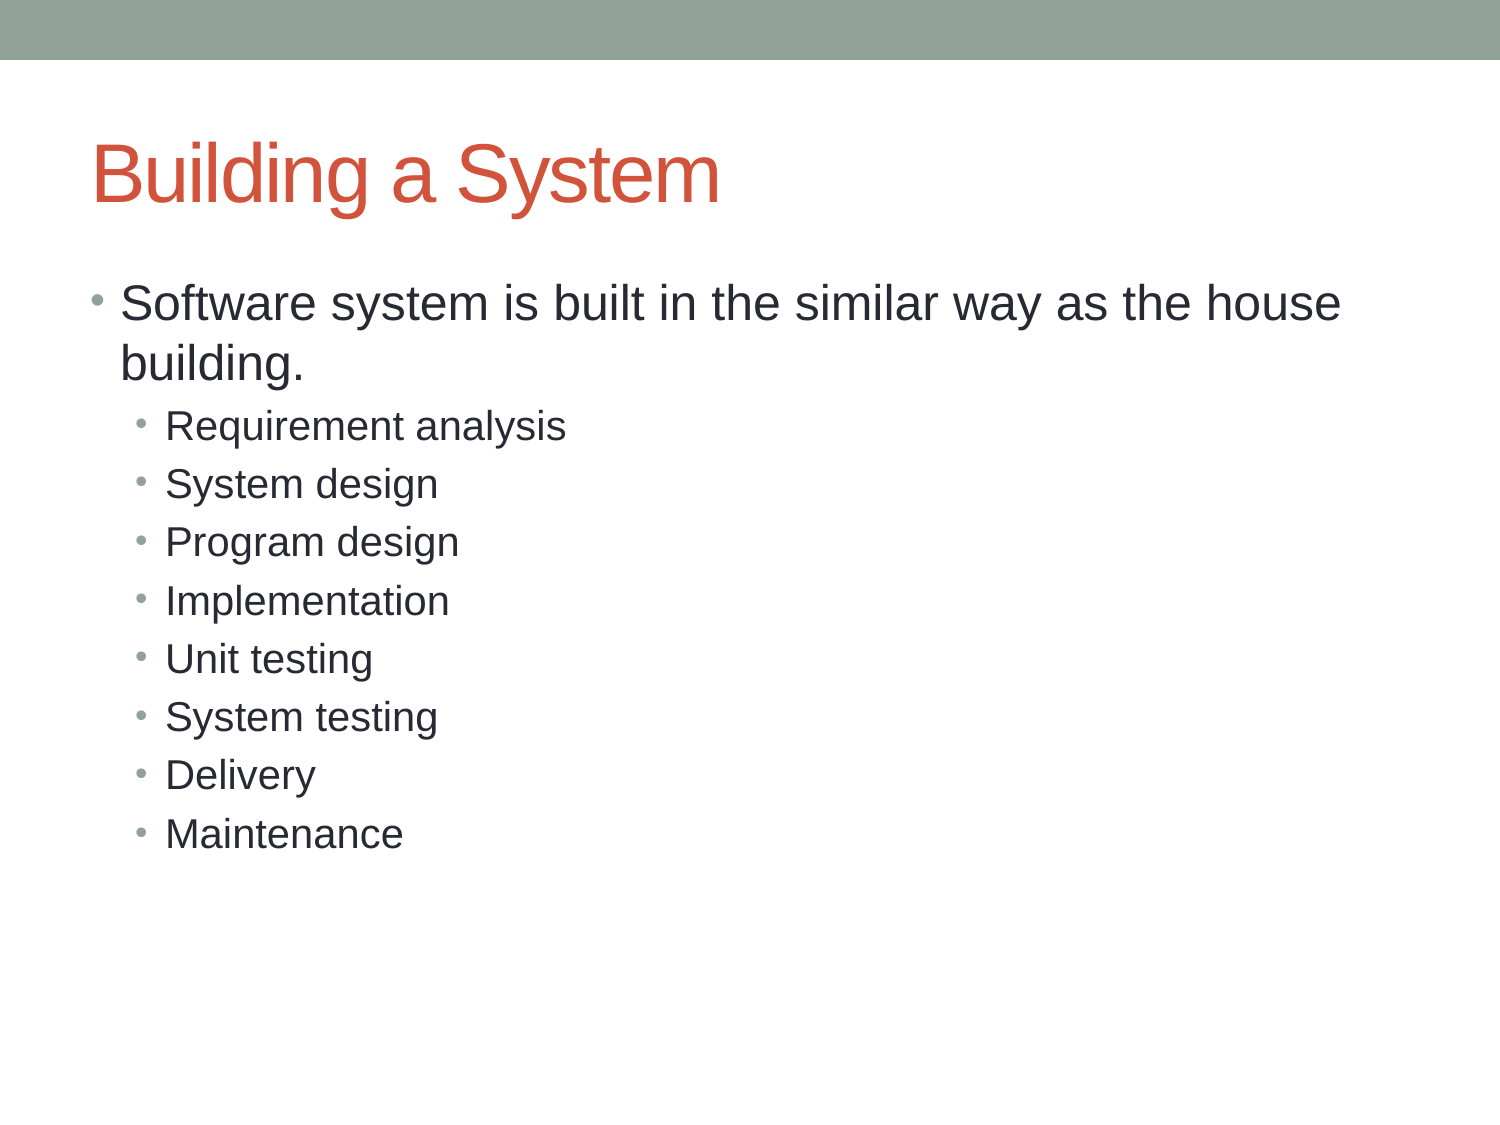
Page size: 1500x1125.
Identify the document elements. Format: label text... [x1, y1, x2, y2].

title Building a System [75, 87, 1425, 250]
list Software system is built in the similar way as the house building. Requirement analysis System design Program design Implementation Unit testing System testing Delivery Maintenance [75, 262, 1425, 1063]
